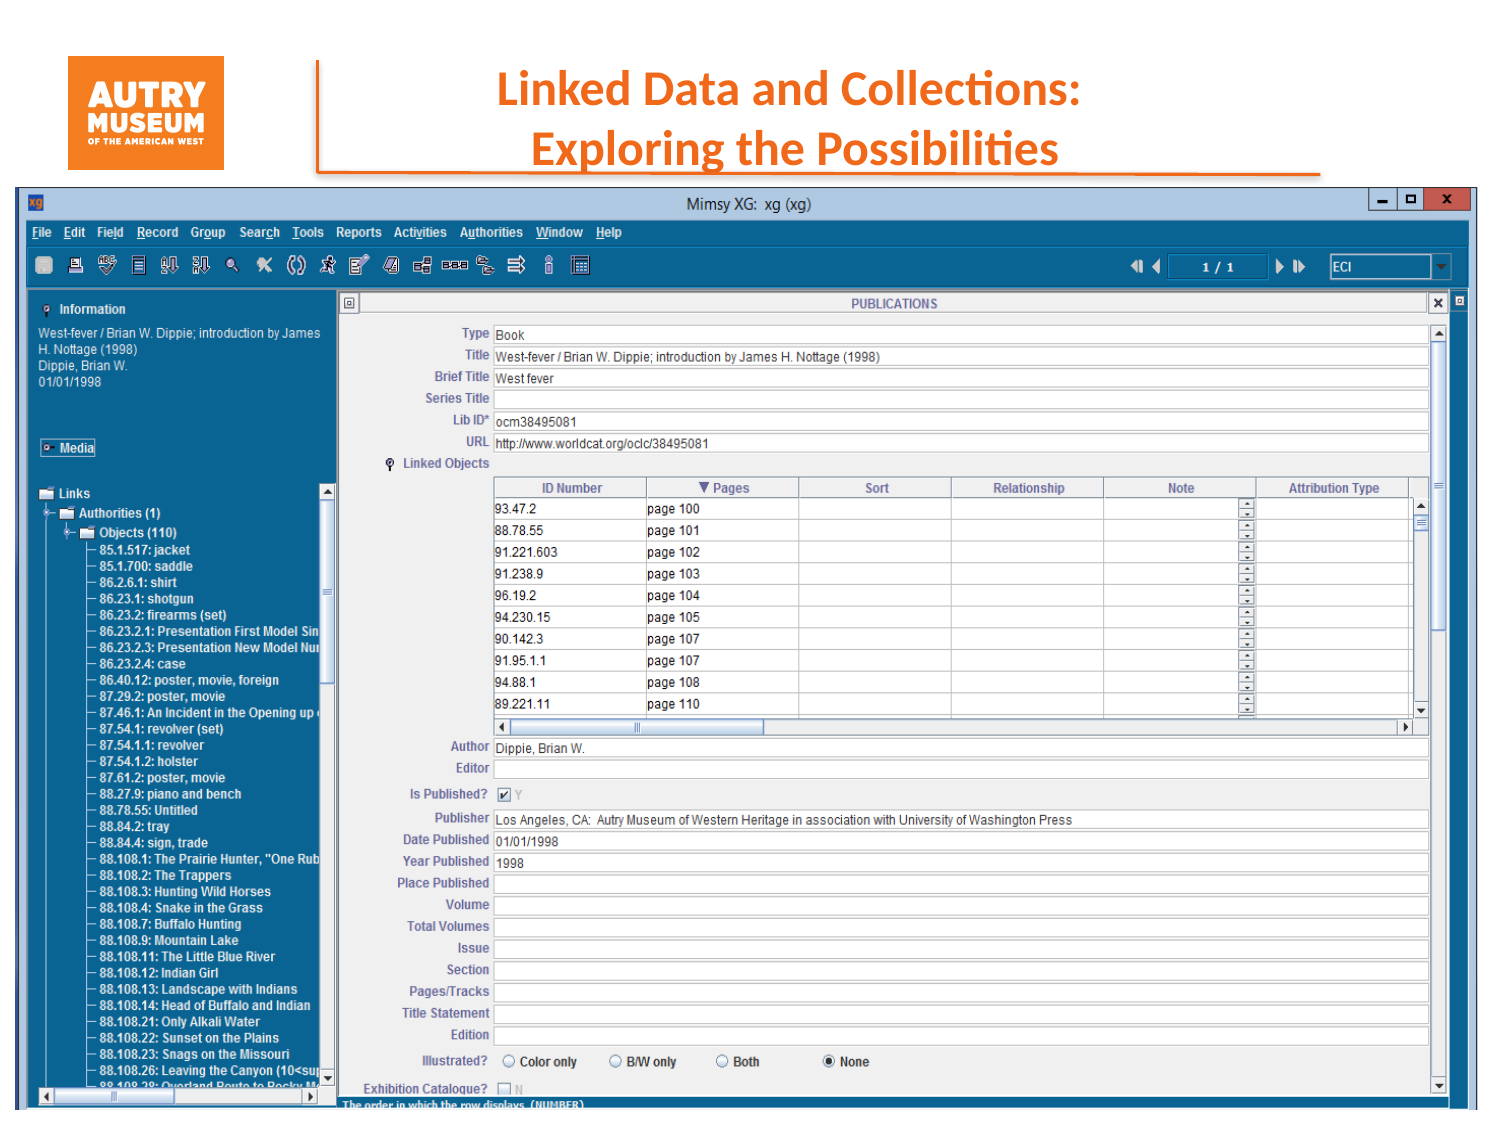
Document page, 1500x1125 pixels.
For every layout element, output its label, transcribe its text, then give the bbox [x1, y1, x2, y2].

picture [14, 187, 1478, 1111]
title Linked Data and Collections: Exploring the Possibilities [348, 61, 1243, 169]
picture [68, 56, 225, 170]
